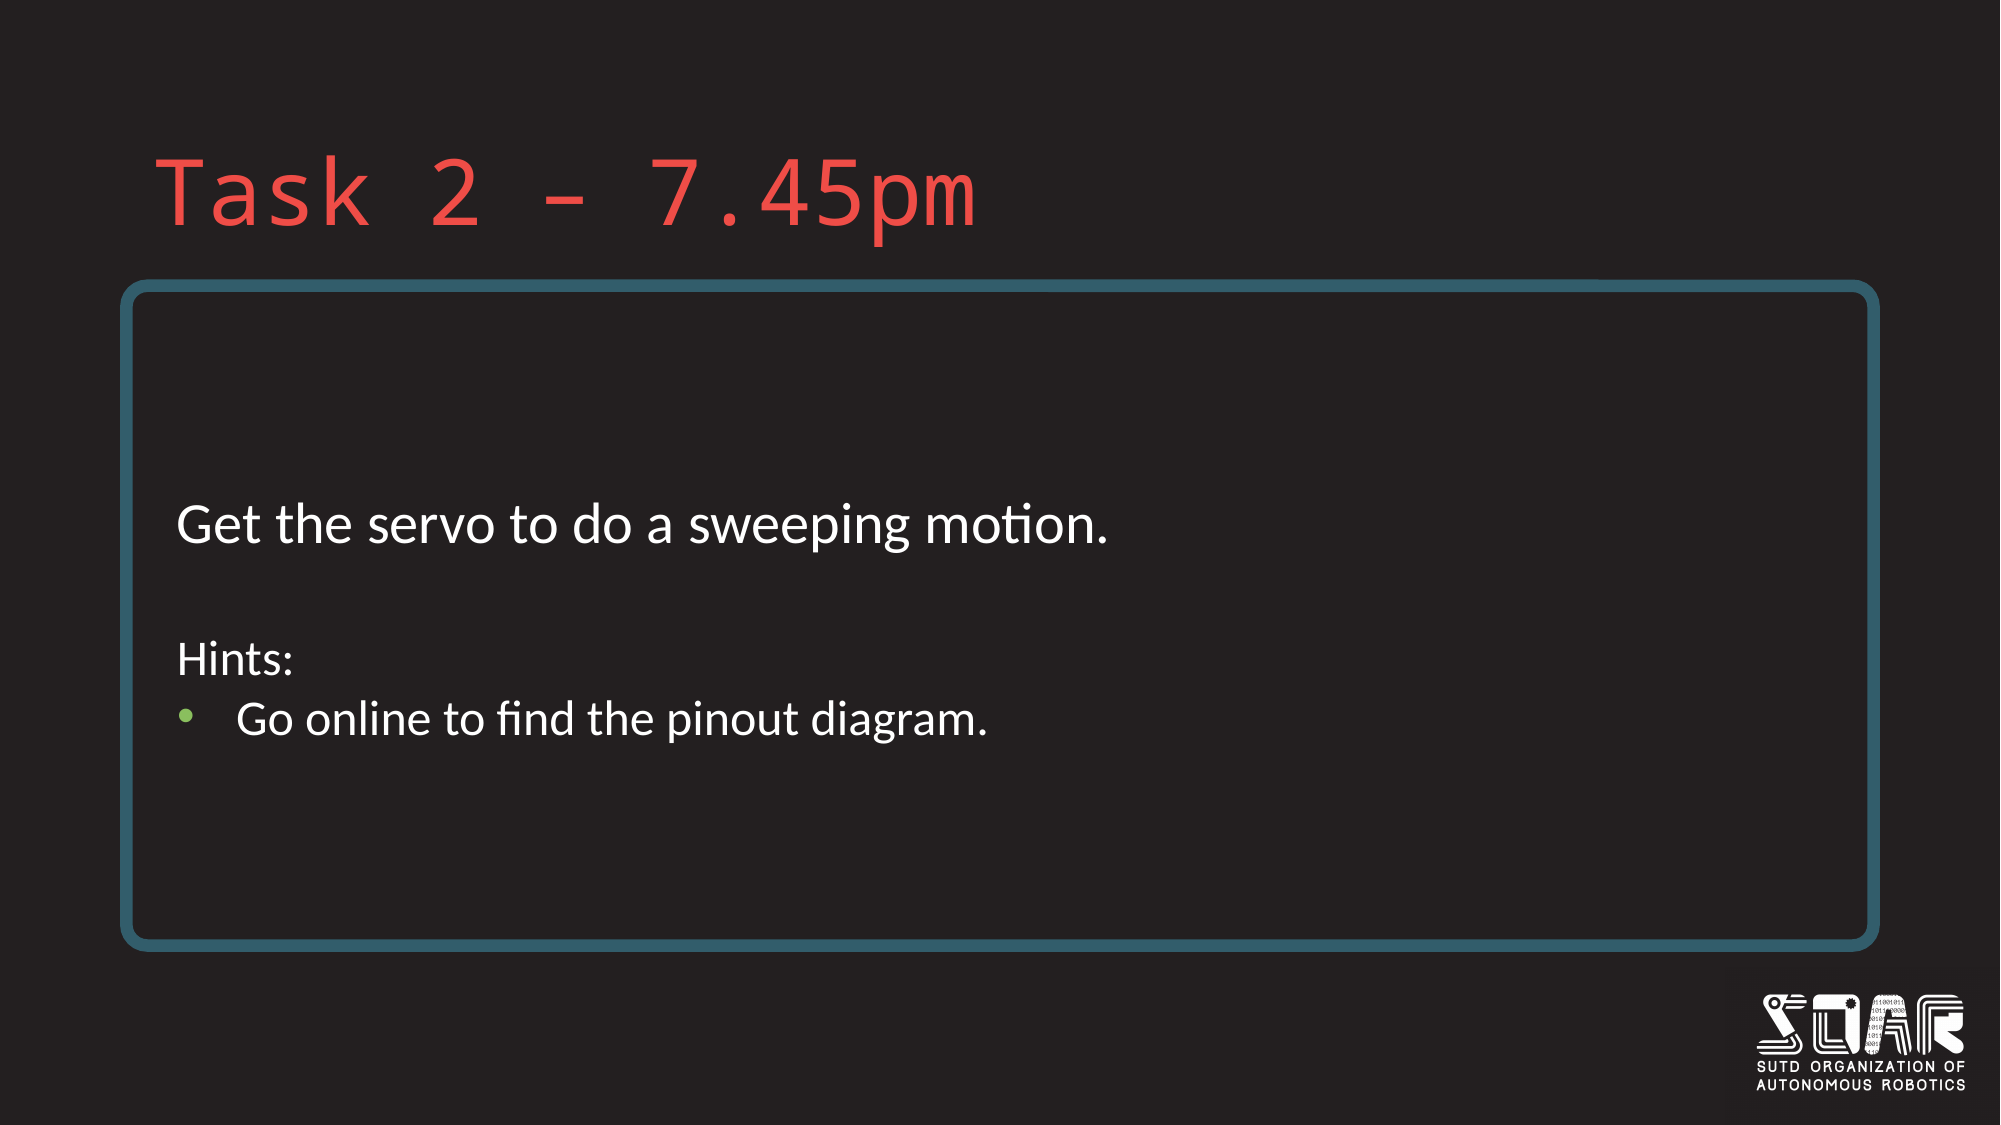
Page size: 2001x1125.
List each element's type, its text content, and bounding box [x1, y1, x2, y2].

text_box Get the servo to do a sweeping motion. Hints: Go online to find the pinout diagram. [125, 286, 1875, 947]
picture [1725, 967, 2000, 1125]
title Task 2 – 7.45pm [137, 106, 1863, 286]
